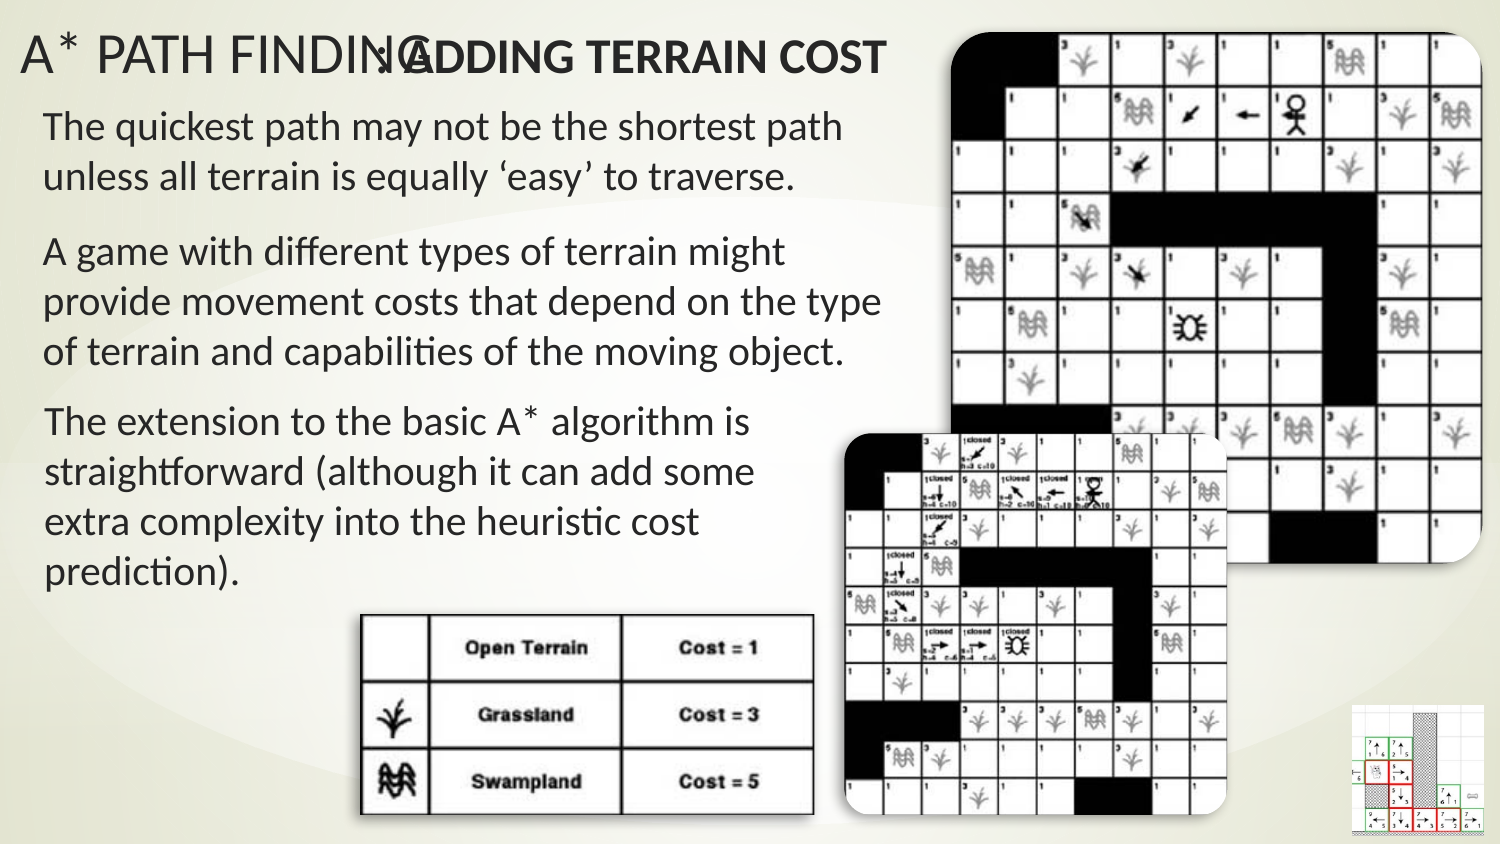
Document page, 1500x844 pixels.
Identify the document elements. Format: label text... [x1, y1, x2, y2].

text_box The quickest path may not be the shortest path unless all terrain is equally ‘easy’ to traverse. A game with different types of terrain might provide movement costs that depend on the type of terrain and capabilities of the moving object. [27, 91, 904, 381]
text_box The extension to the basic A* algorithm is straightforward (although it can add some extra complexity into the heuristic cost prediction). [29, 386, 786, 652]
picture [359, 613, 815, 816]
picture [1352, 705, 1484, 836]
picture [844, 31, 1483, 816]
text_box : Adding Terrain Cost [360, 8, 1241, 103]
